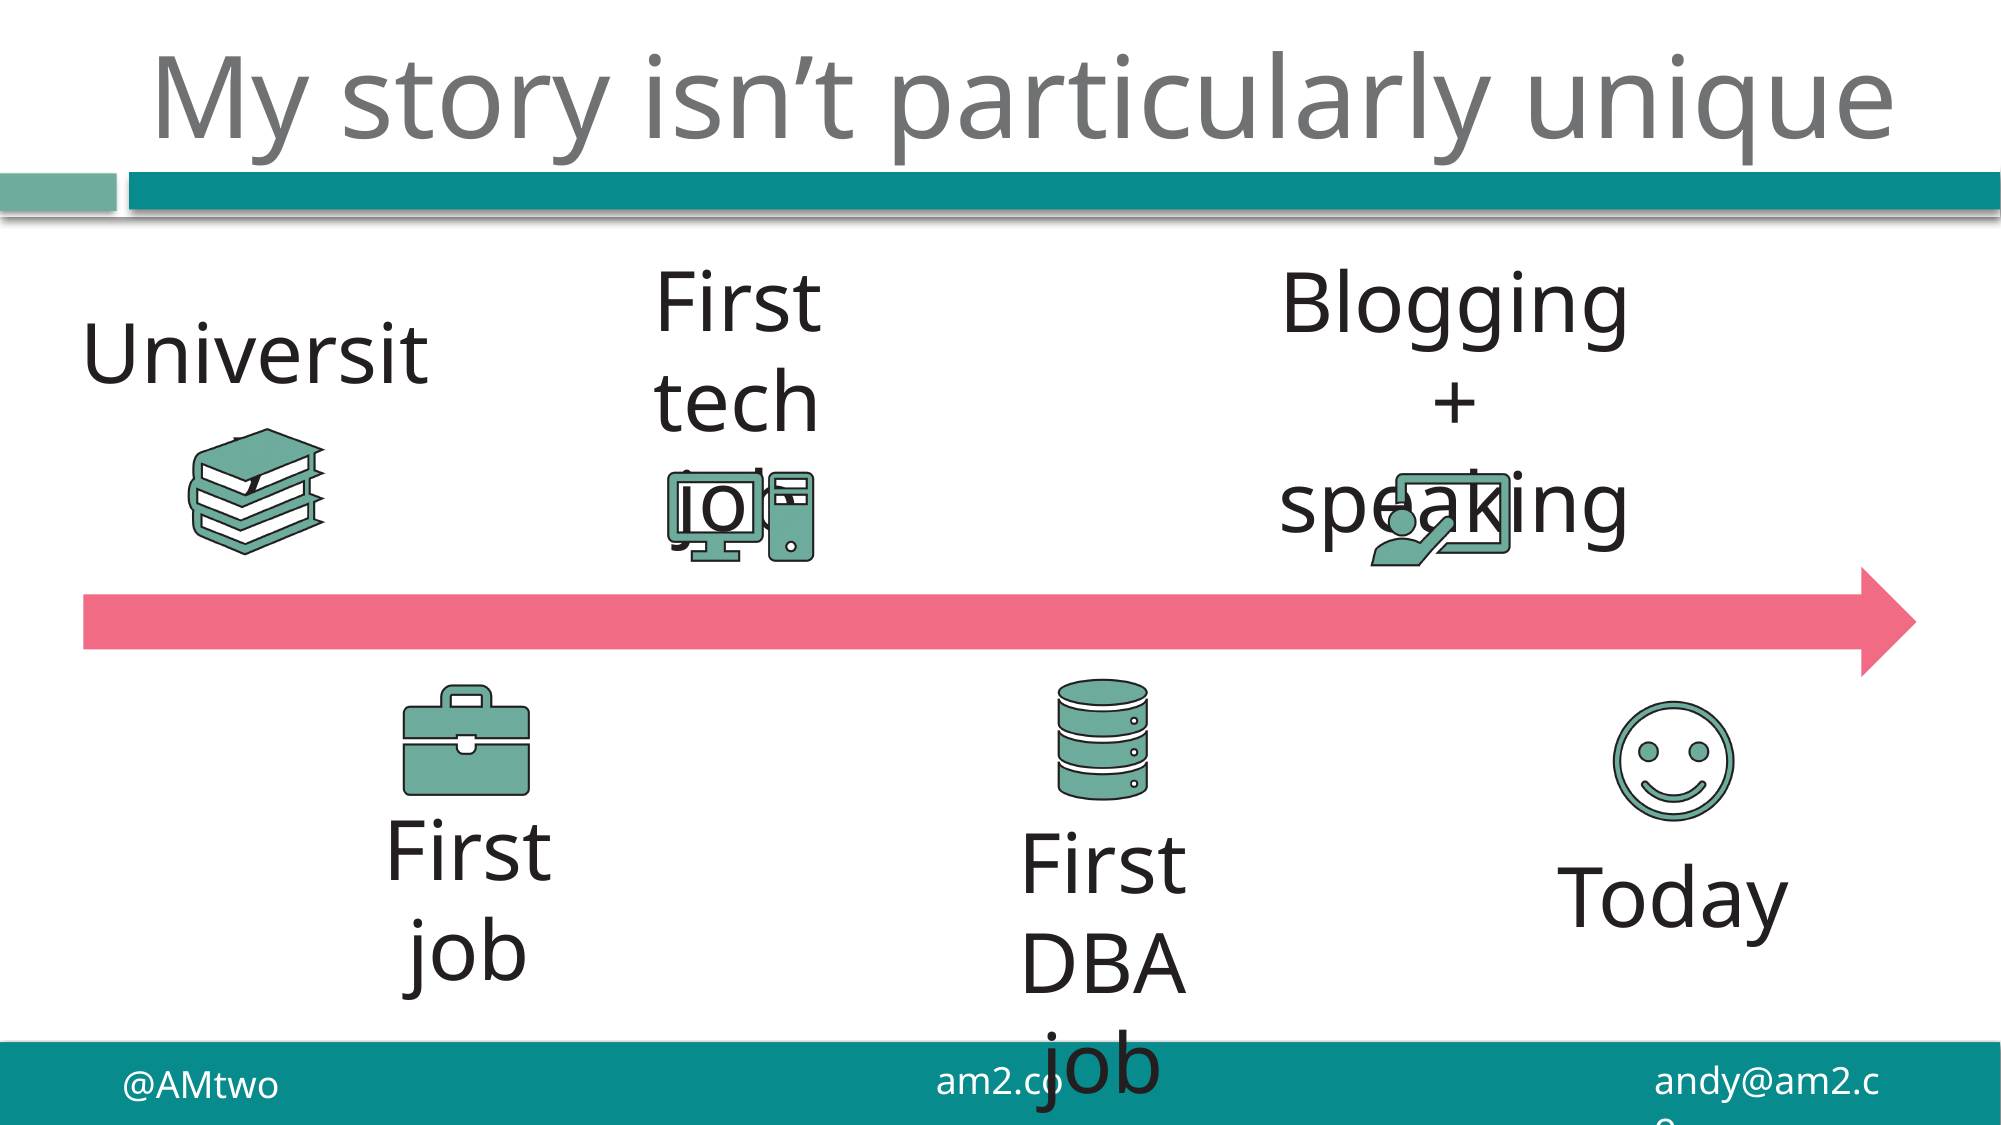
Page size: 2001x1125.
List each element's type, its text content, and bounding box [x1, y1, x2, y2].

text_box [1465, 685, 1882, 954]
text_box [329, 668, 608, 1008]
title My story isn’t particularly unique [133, 15, 1917, 169]
text_box [83, 566, 1917, 678]
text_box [937, 664, 1268, 1021]
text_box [573, 240, 903, 592]
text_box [64, 291, 446, 567]
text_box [1236, 241, 1674, 596]
